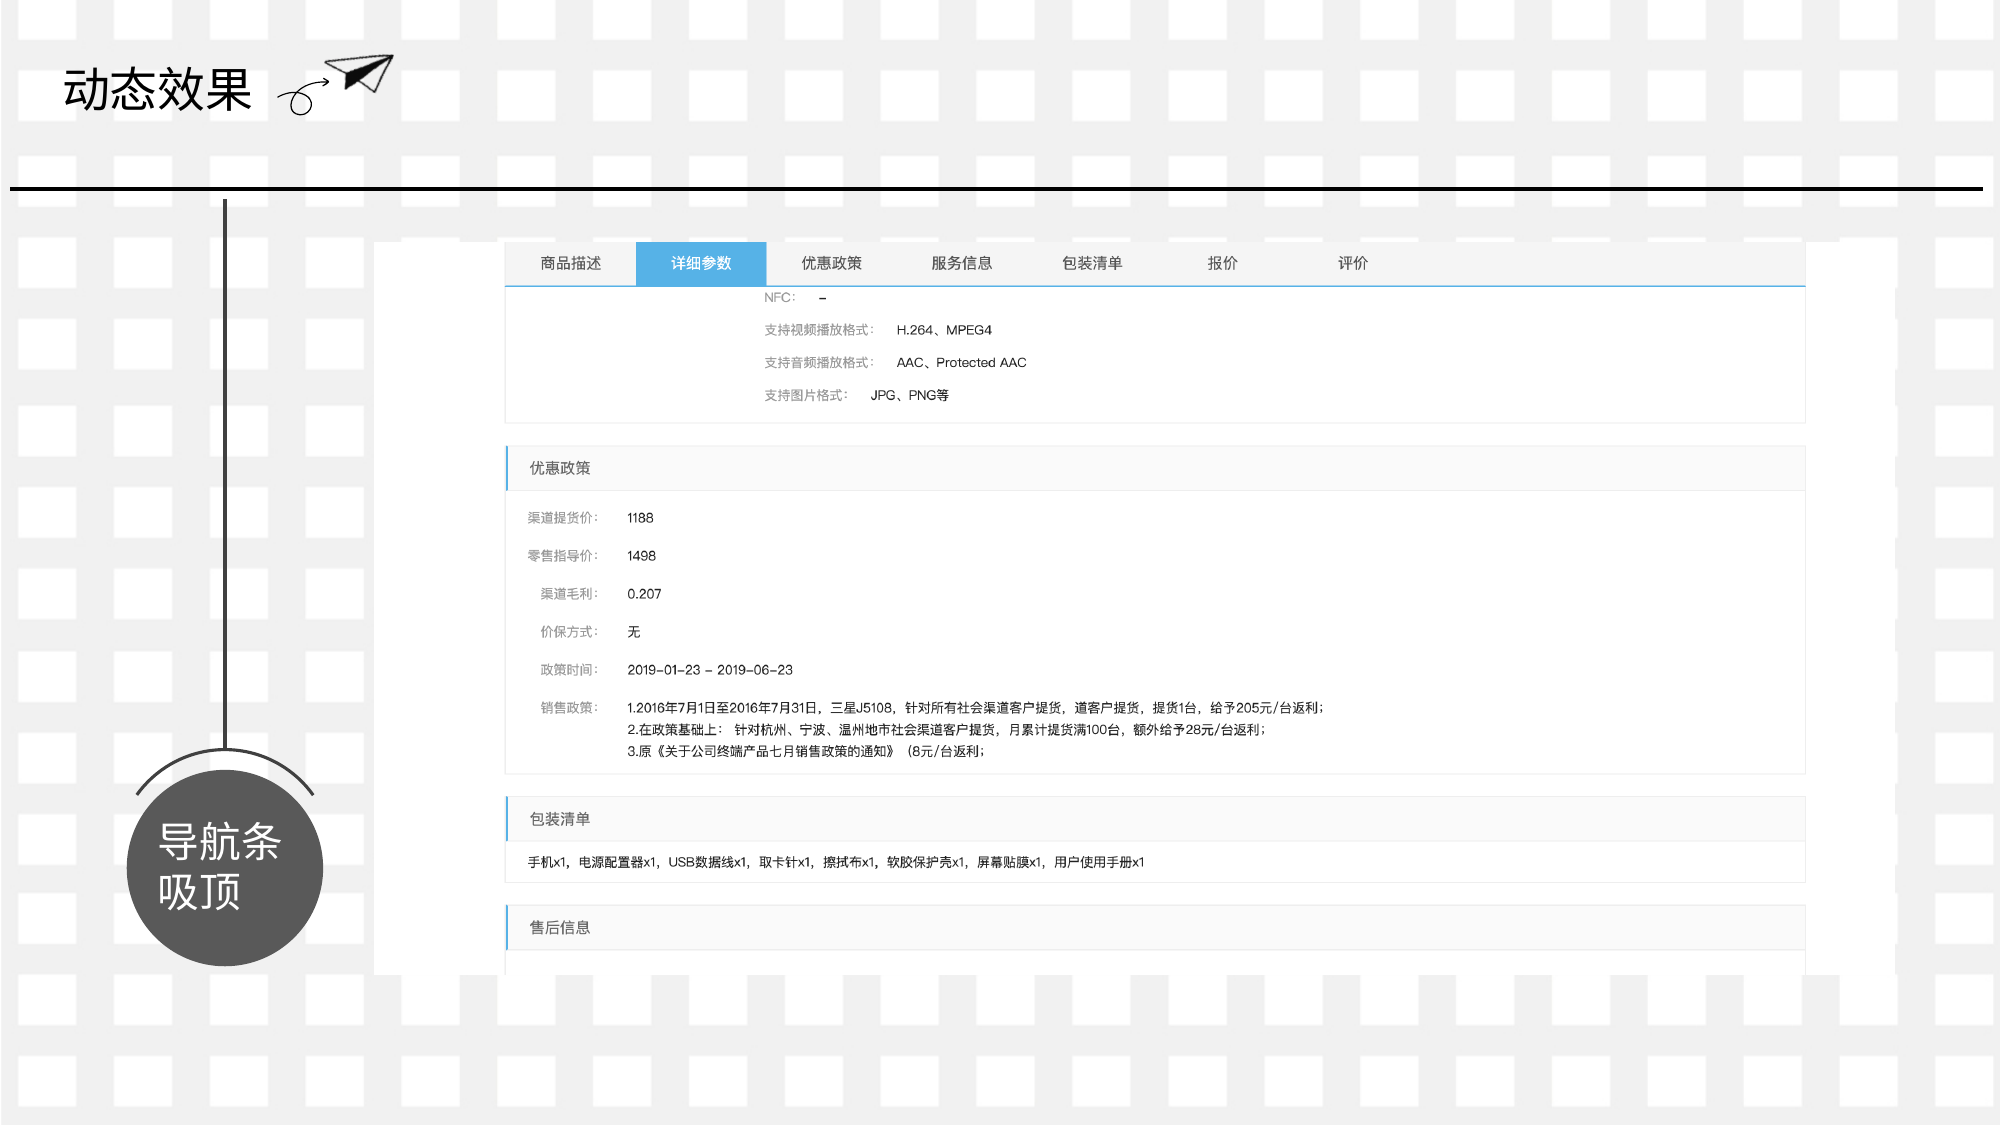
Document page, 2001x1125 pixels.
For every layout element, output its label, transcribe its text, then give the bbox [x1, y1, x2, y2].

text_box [116, 199, 334, 975]
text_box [287, 50, 392, 116]
text_box 动态效果 [47, 52, 270, 113]
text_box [10, 113, 1984, 190]
picture [0, 0, 2000, 1125]
